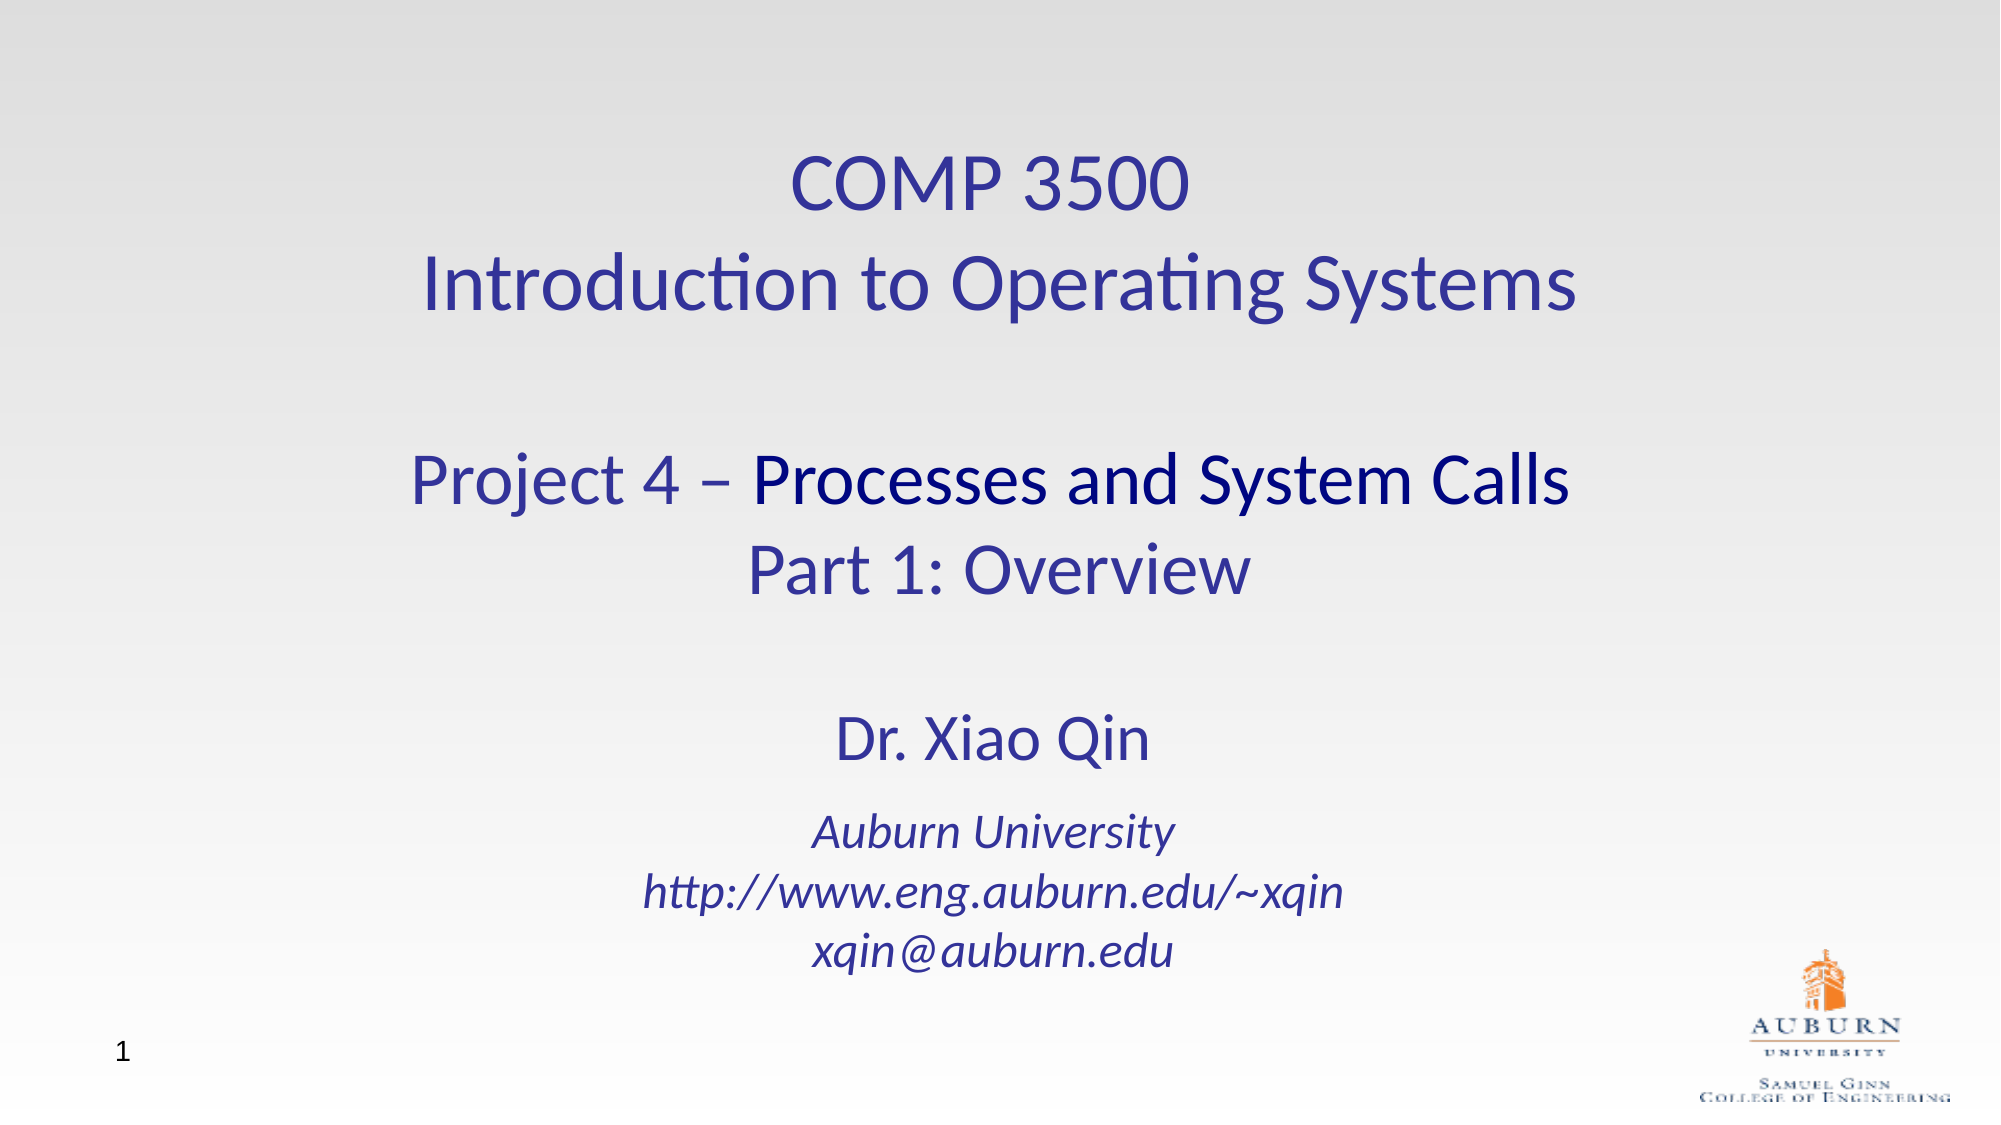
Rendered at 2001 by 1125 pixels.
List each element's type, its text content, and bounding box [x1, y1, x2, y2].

picture [1700, 949, 1950, 1102]
slide_number 1 [99, 1024, 567, 1103]
text_box Dr. Xiao Qin Auburn University http://www.eng.auburn.edu/~xqin xqin@auburn.edu [587, 686, 1400, 981]
title COMP 3500 Introduction to Operating Systems Project 4 – Processes and System Calls Part 1: Overview [337, 125, 1663, 613]
